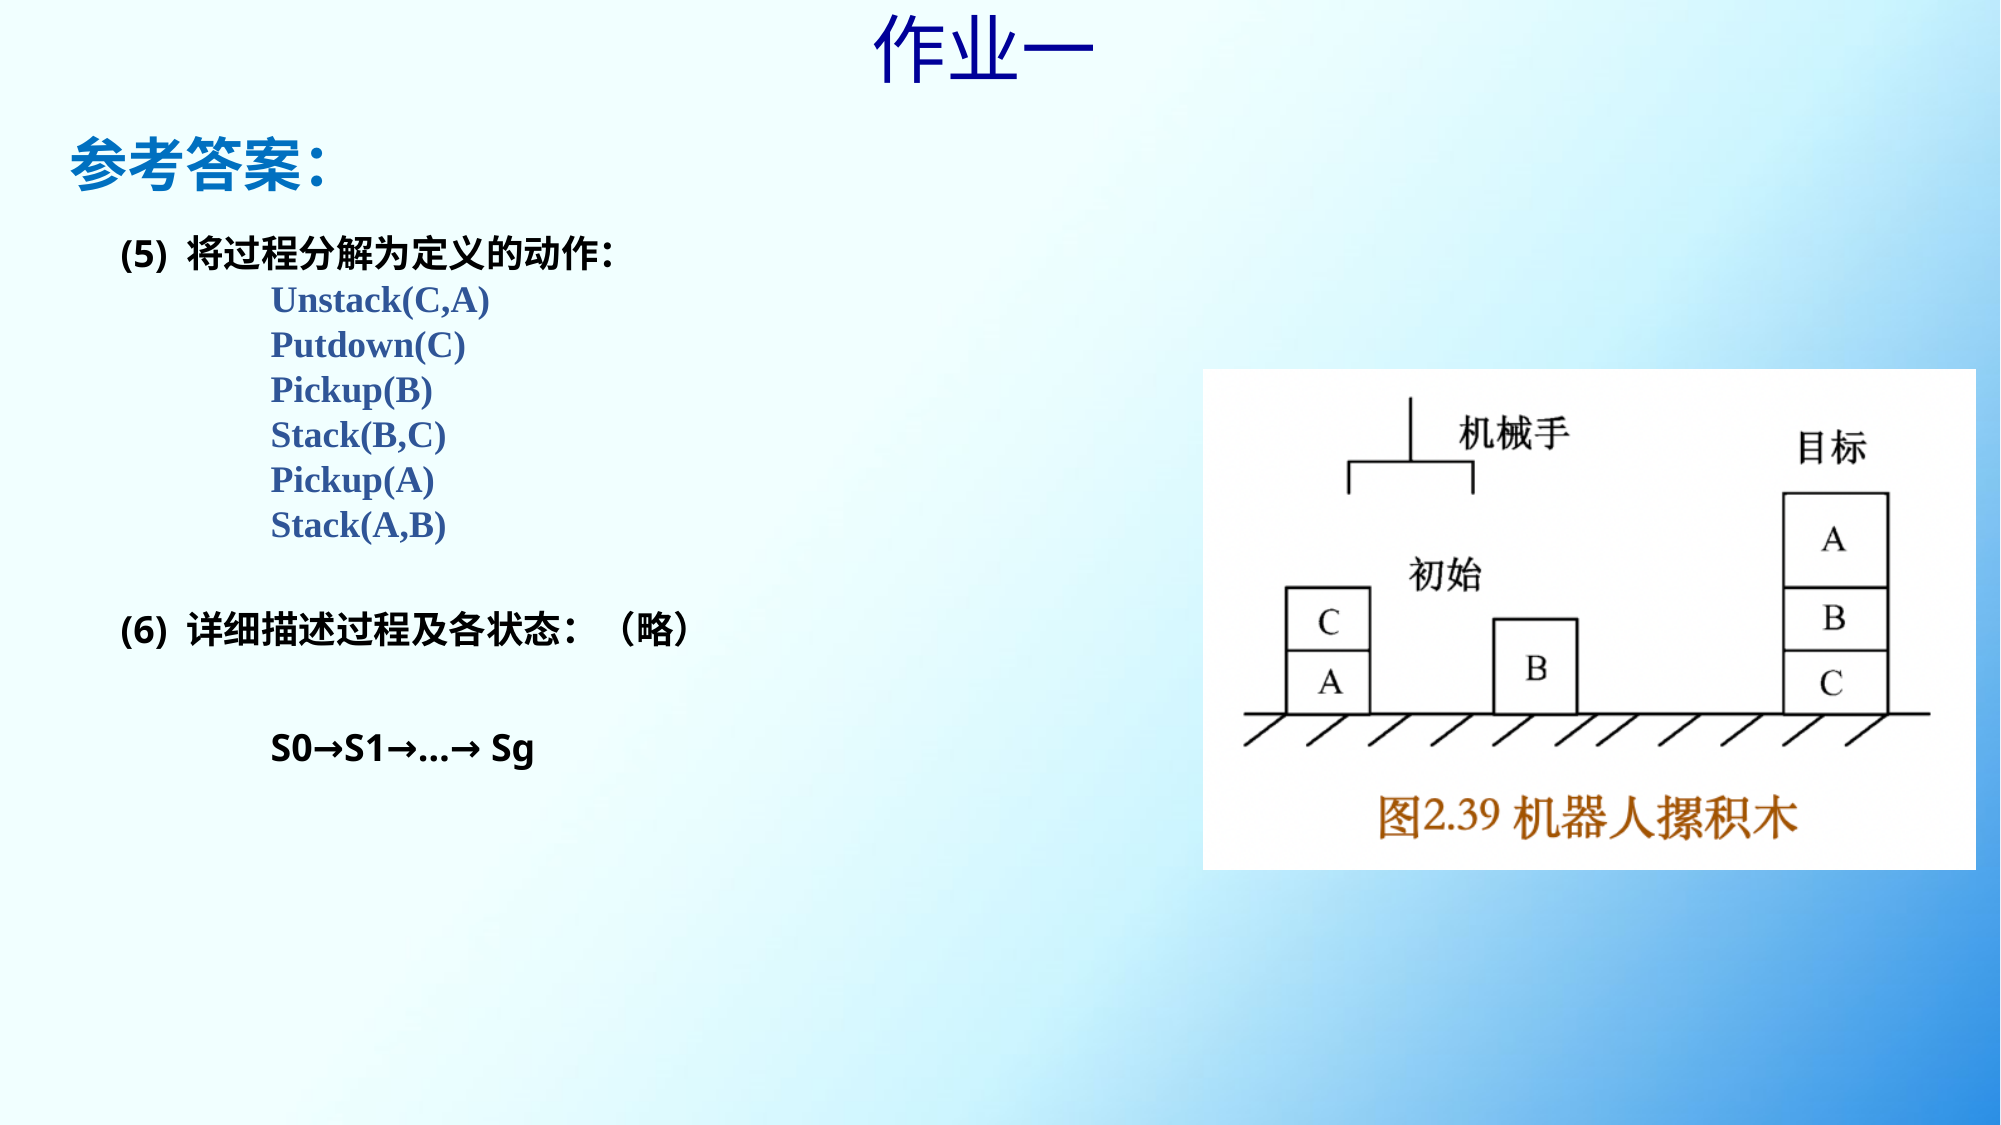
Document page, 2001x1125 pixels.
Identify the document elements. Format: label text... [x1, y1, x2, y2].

text_box (6) 详细描述过程及各状态：（略） [105, 598, 984, 659]
text_box 作业一 [308, 0, 1659, 107]
text_box S0→S1→…→ Sg [255, 716, 648, 777]
picture [0, 0, 2001, 1125]
text_box 参考答案： [54, 120, 933, 206]
text_box (5) 将过程分解为定义的动作： Unstack(C,A) Putdown(C) Pickup(B) Stack(B,C) Pickup(A) Stack(A,B) [105, 222, 984, 597]
